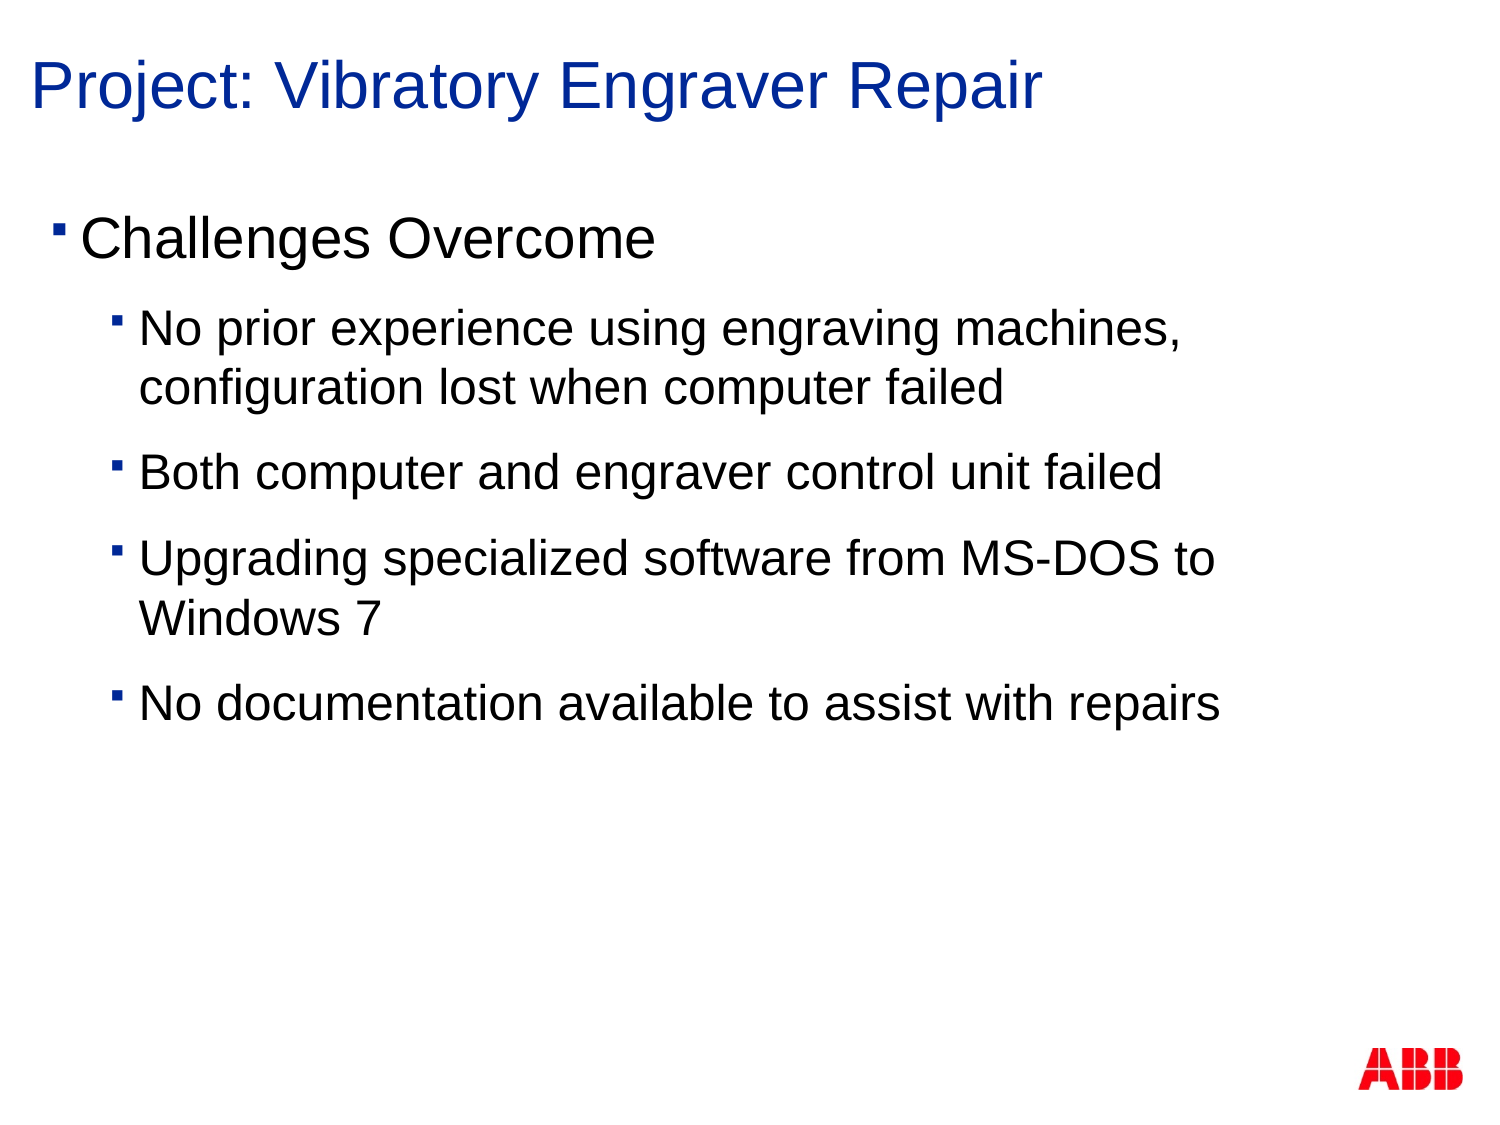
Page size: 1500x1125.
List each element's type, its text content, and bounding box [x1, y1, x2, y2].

title Project: Vibratory Engraver Repair [0, 0, 1500, 209]
list Challenges Overcome No prior experience using engraving machines, configuration lost when computer failed Both computer and engraver control unit failed Upgrading specialized software from MS-DOS to Windows 7 No documentation available to assist with repairs [49, 199, 1426, 988]
picture [1352, 1048, 1463, 1090]
